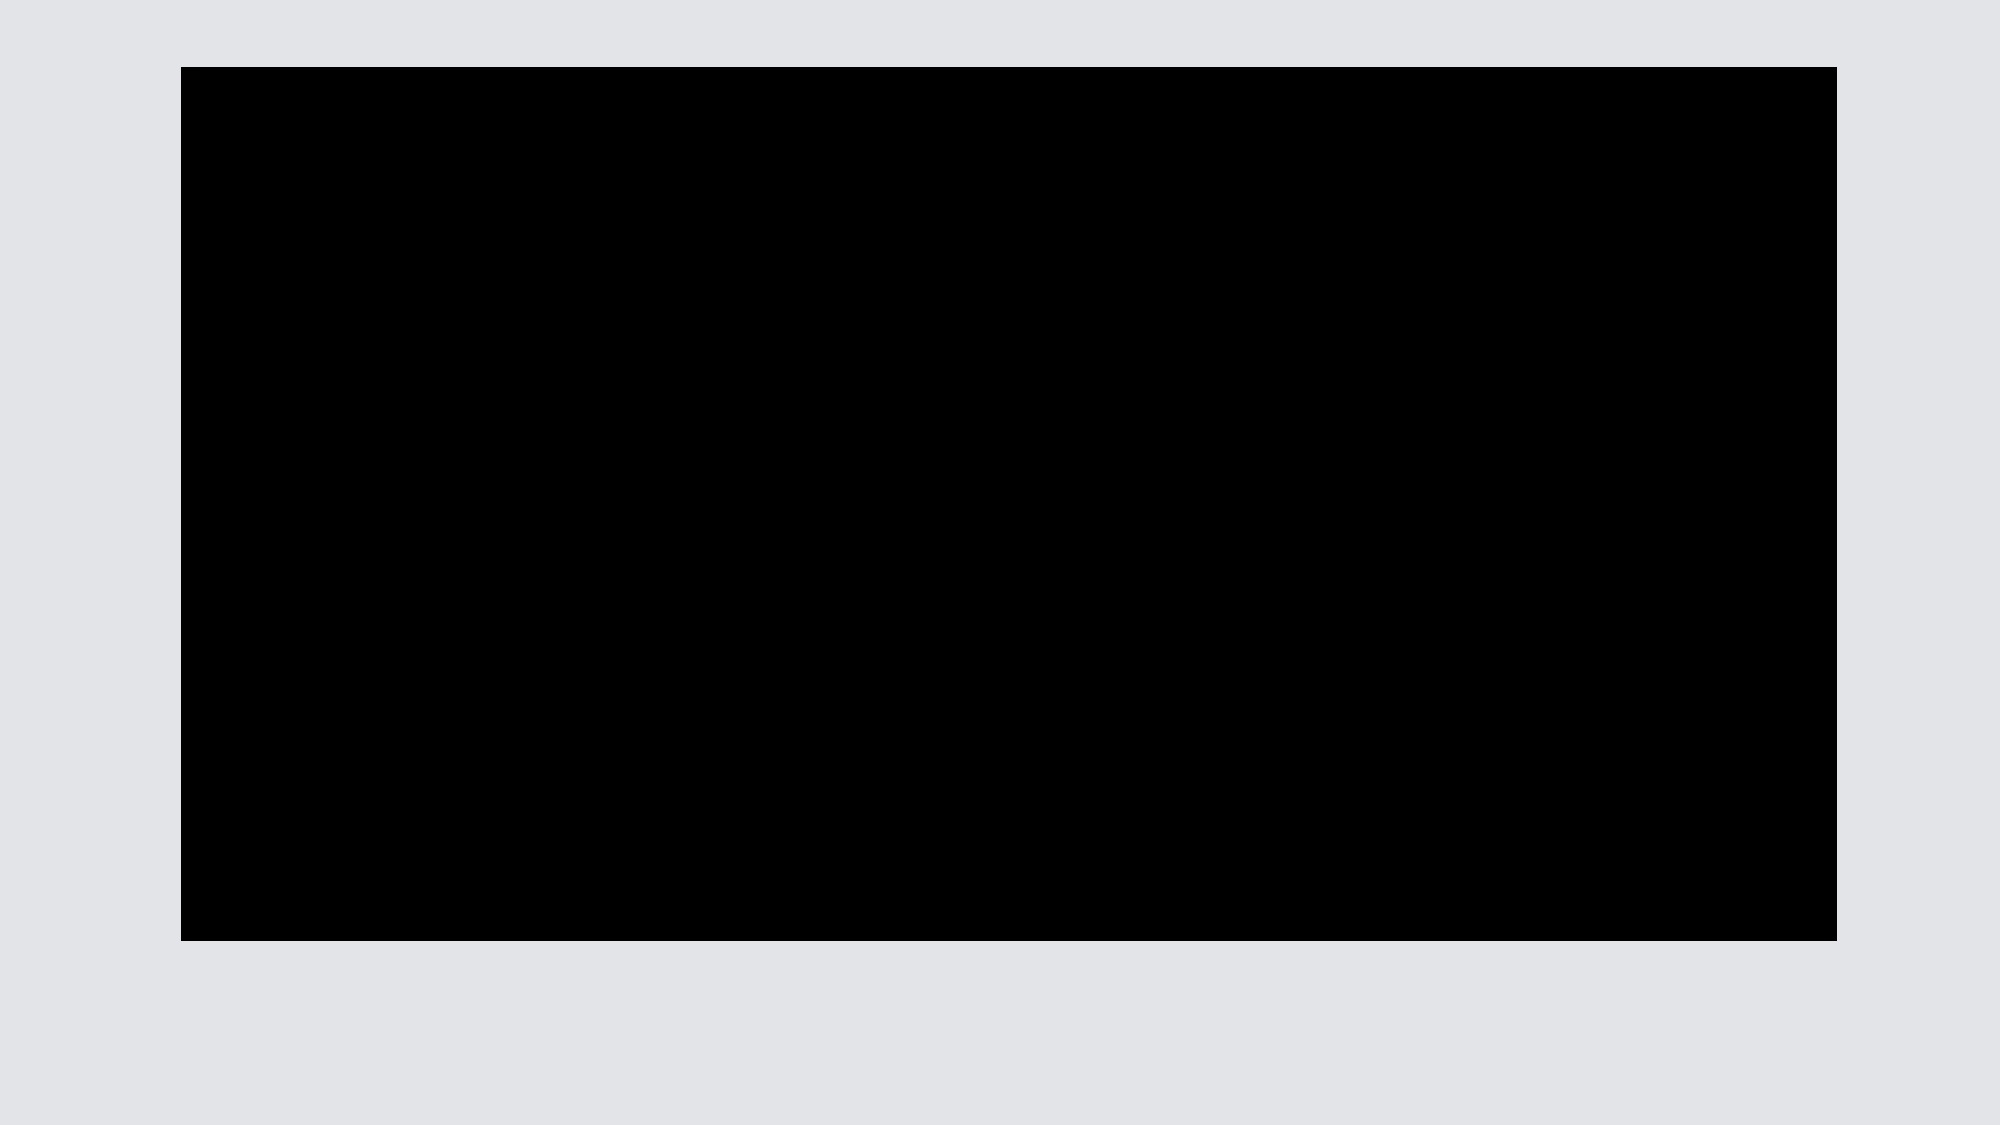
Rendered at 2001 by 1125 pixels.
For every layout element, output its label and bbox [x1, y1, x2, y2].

list [180, 66, 1838, 942]
